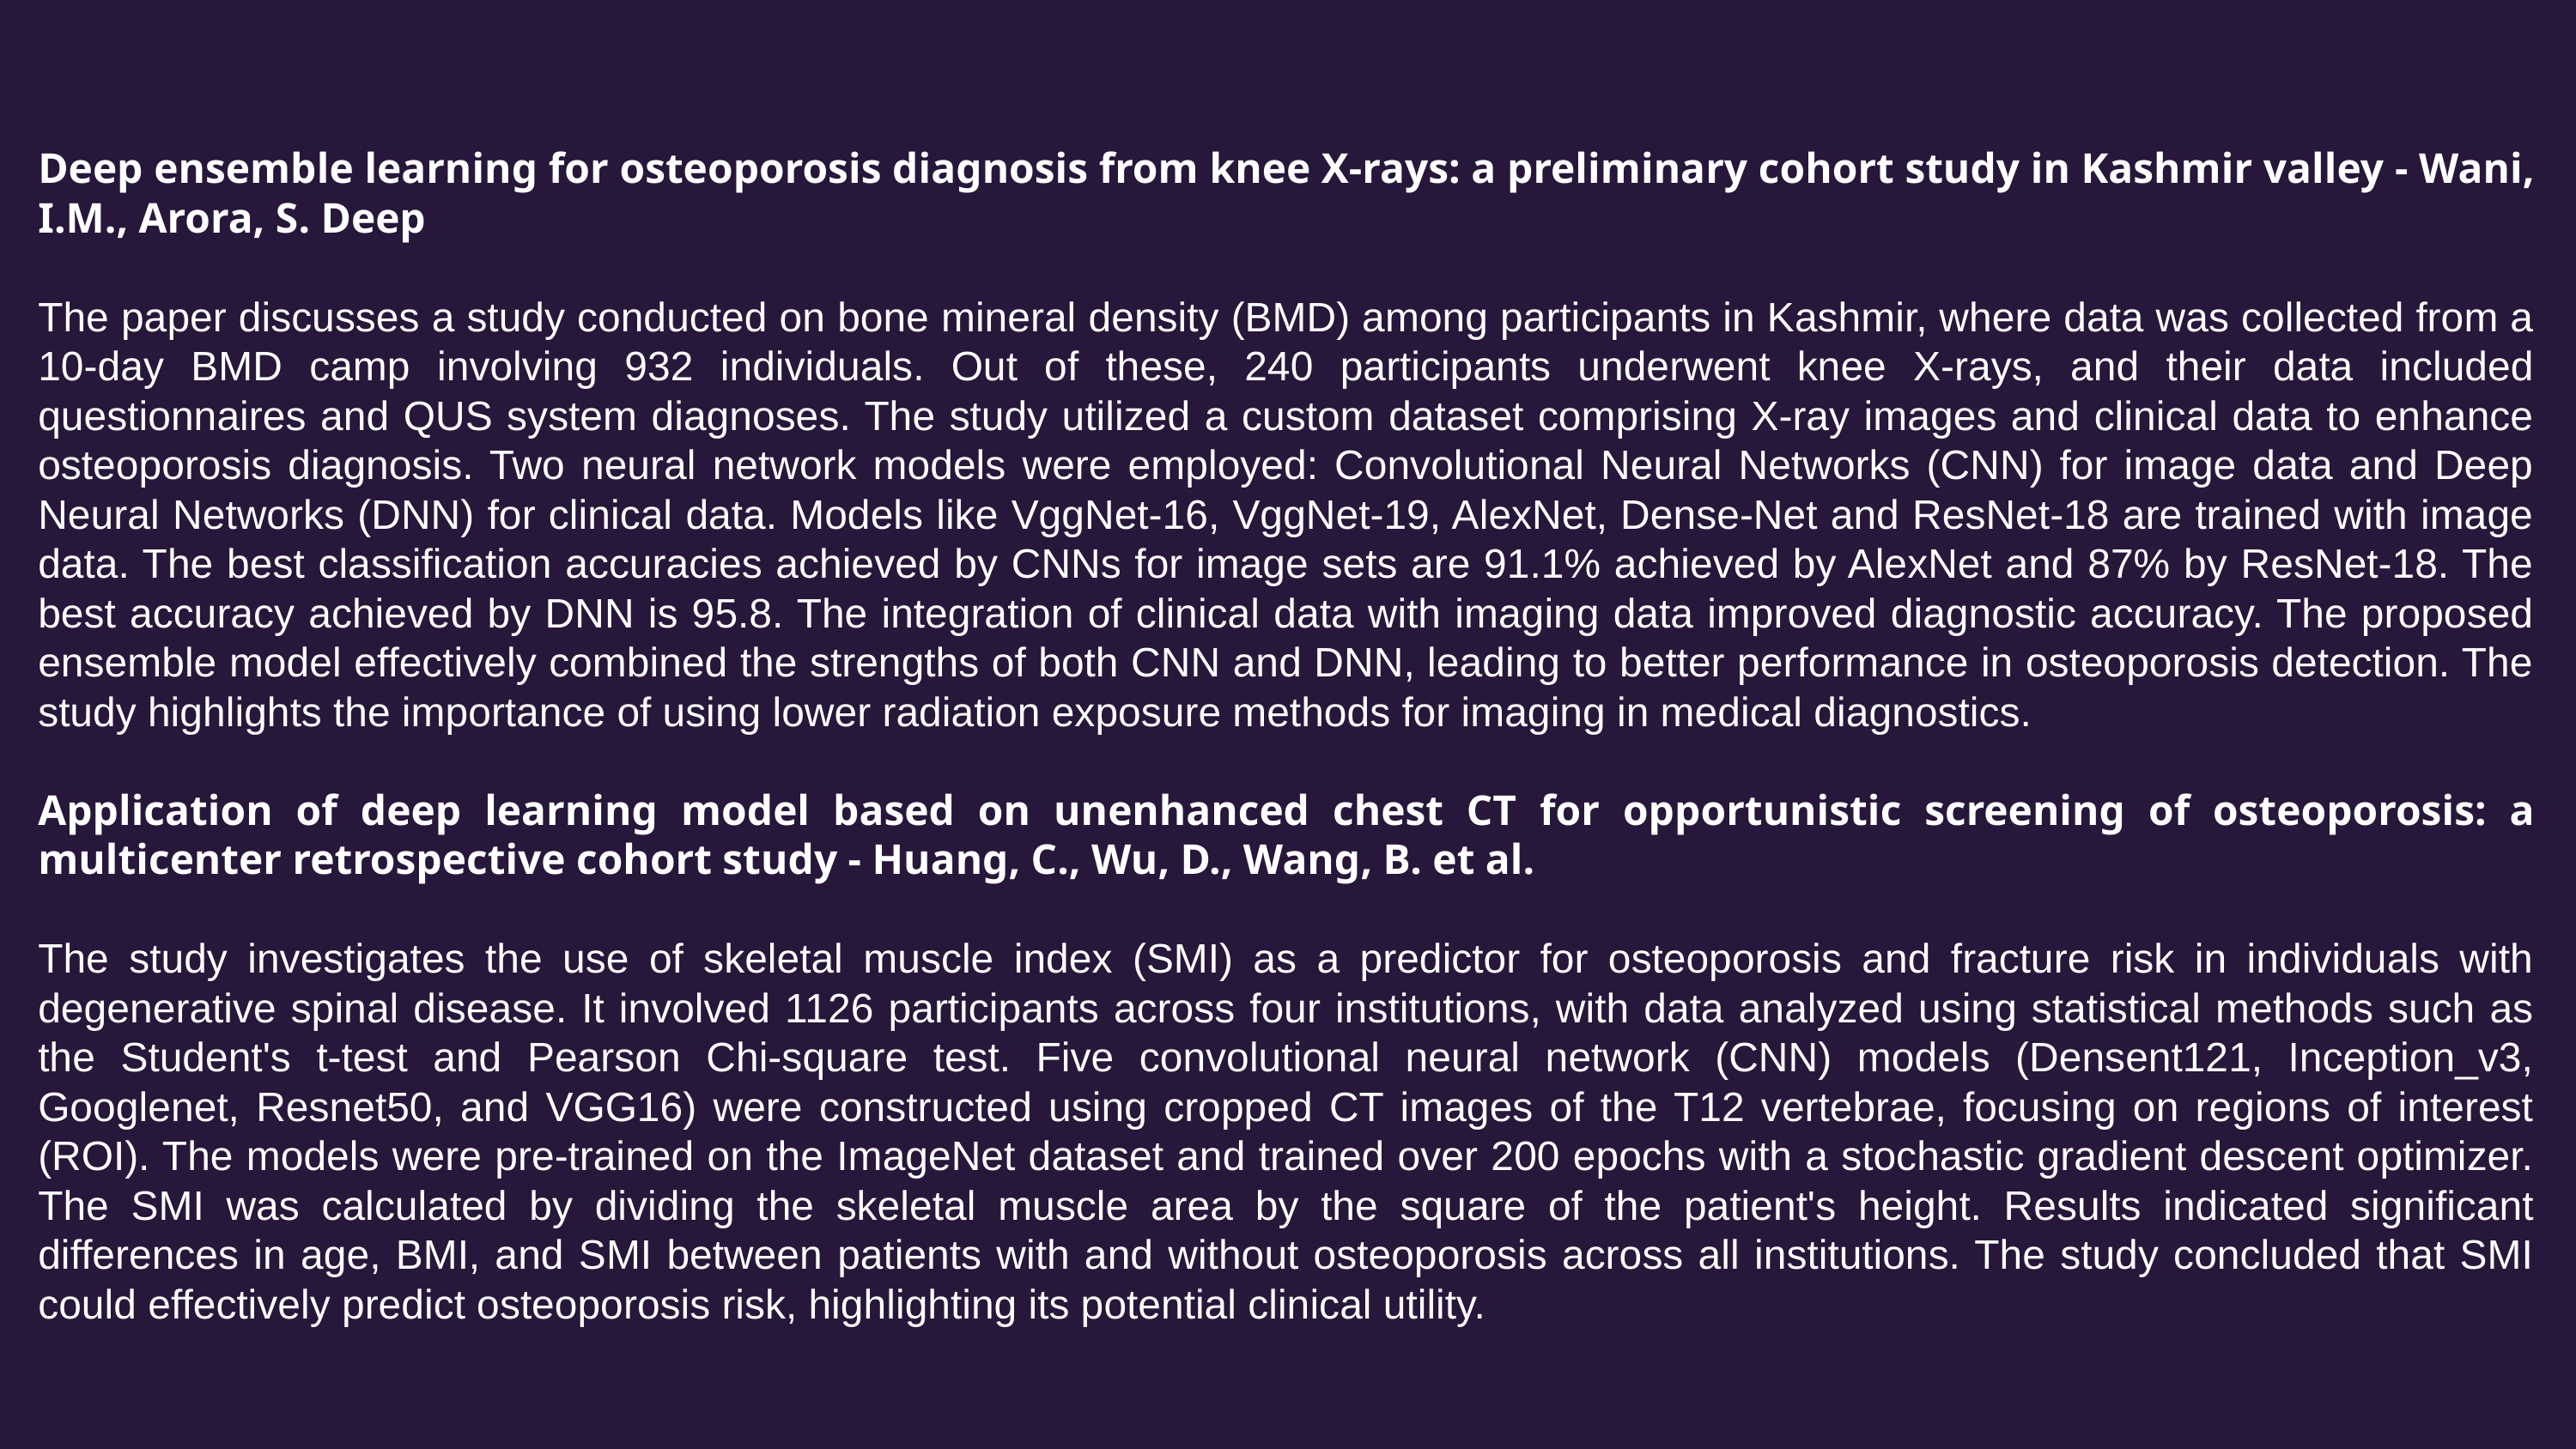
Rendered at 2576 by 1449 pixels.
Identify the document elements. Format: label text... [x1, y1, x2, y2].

text_box Deep ensemble learning for osteoporosis diagnosis from knee X-rays: a preliminary cohort study in Kashmir valley - Wani, I.M., Arora, S. Deep The paper discusses a study conducted on bone mineral density (BMD) among participants in Kashmir, where data was collected from a 10-day BMD camp involving 932 individuals. Out of these, 240 participants underwent knee X-rays, and their data included questionnaires and QUS system diagnoses. The study utilized a custom dataset comprising X-ray images and clinical data to enhance osteoporosis diagnosis. Two neural network models were employed: Convolutional Neural Networks (CNN) for image data and Deep Neural Networks (DNN) for clinical data. Models like VggNet-16, VggNet-19, AlexNet, Dense-Net and ResNet-18 are trained with image data. The best classification accuracies achieved by CNNs for image sets are 91.1% achieved by AlexNet and 87% by ResNet-18. The best accuracy achieved by DNN is 95.8. The integration of clinical data with imaging data improved diagnostic accuracy. The proposed ensemble model effectively combined the strengths of both CNN and DNN, leading to better performance in osteoporosis detection. The study highlights the importance of using lower radiation exposure methods for imaging in medical diagnostics. Application of deep learning model based on unenhanced chest CT for opportunistic screening of osteoporosis: a multicenter retrospective cohort study - Huang, C., Wu, D., Wang, B. et al. The study investigates the use of skeletal muscle index (SMI) as a predictor for osteoporosis and fracture risk in individuals with degenerative spinal disease. It involved 1126 participants across four institutions, with data analyzed using statistical methods such as the Student's t-test and Pearson Chi-square test. Five convolutional neural network (CNN) models (Densent121, Inception_v3, Googlenet, Resnet50, and VGG16) were constructed using cropped CT images of the T12 vertebrae, focusing on regions of interest (ROI). The models were pre-trained on the ImageNet dataset and trained over 200 epochs with a stochastic gradient descent optimizer. The SMI was calculated by dividing the skeletal muscle area by the square of the patient's height. Results indicated significant differences in age, BMI, and SMI between patients with and without osteoporosis across all institutions. The study concluded that SMI could effectively predict osteoporosis risk, highlighting its potential clinical utility. [38, 142, 2538, 1328]
